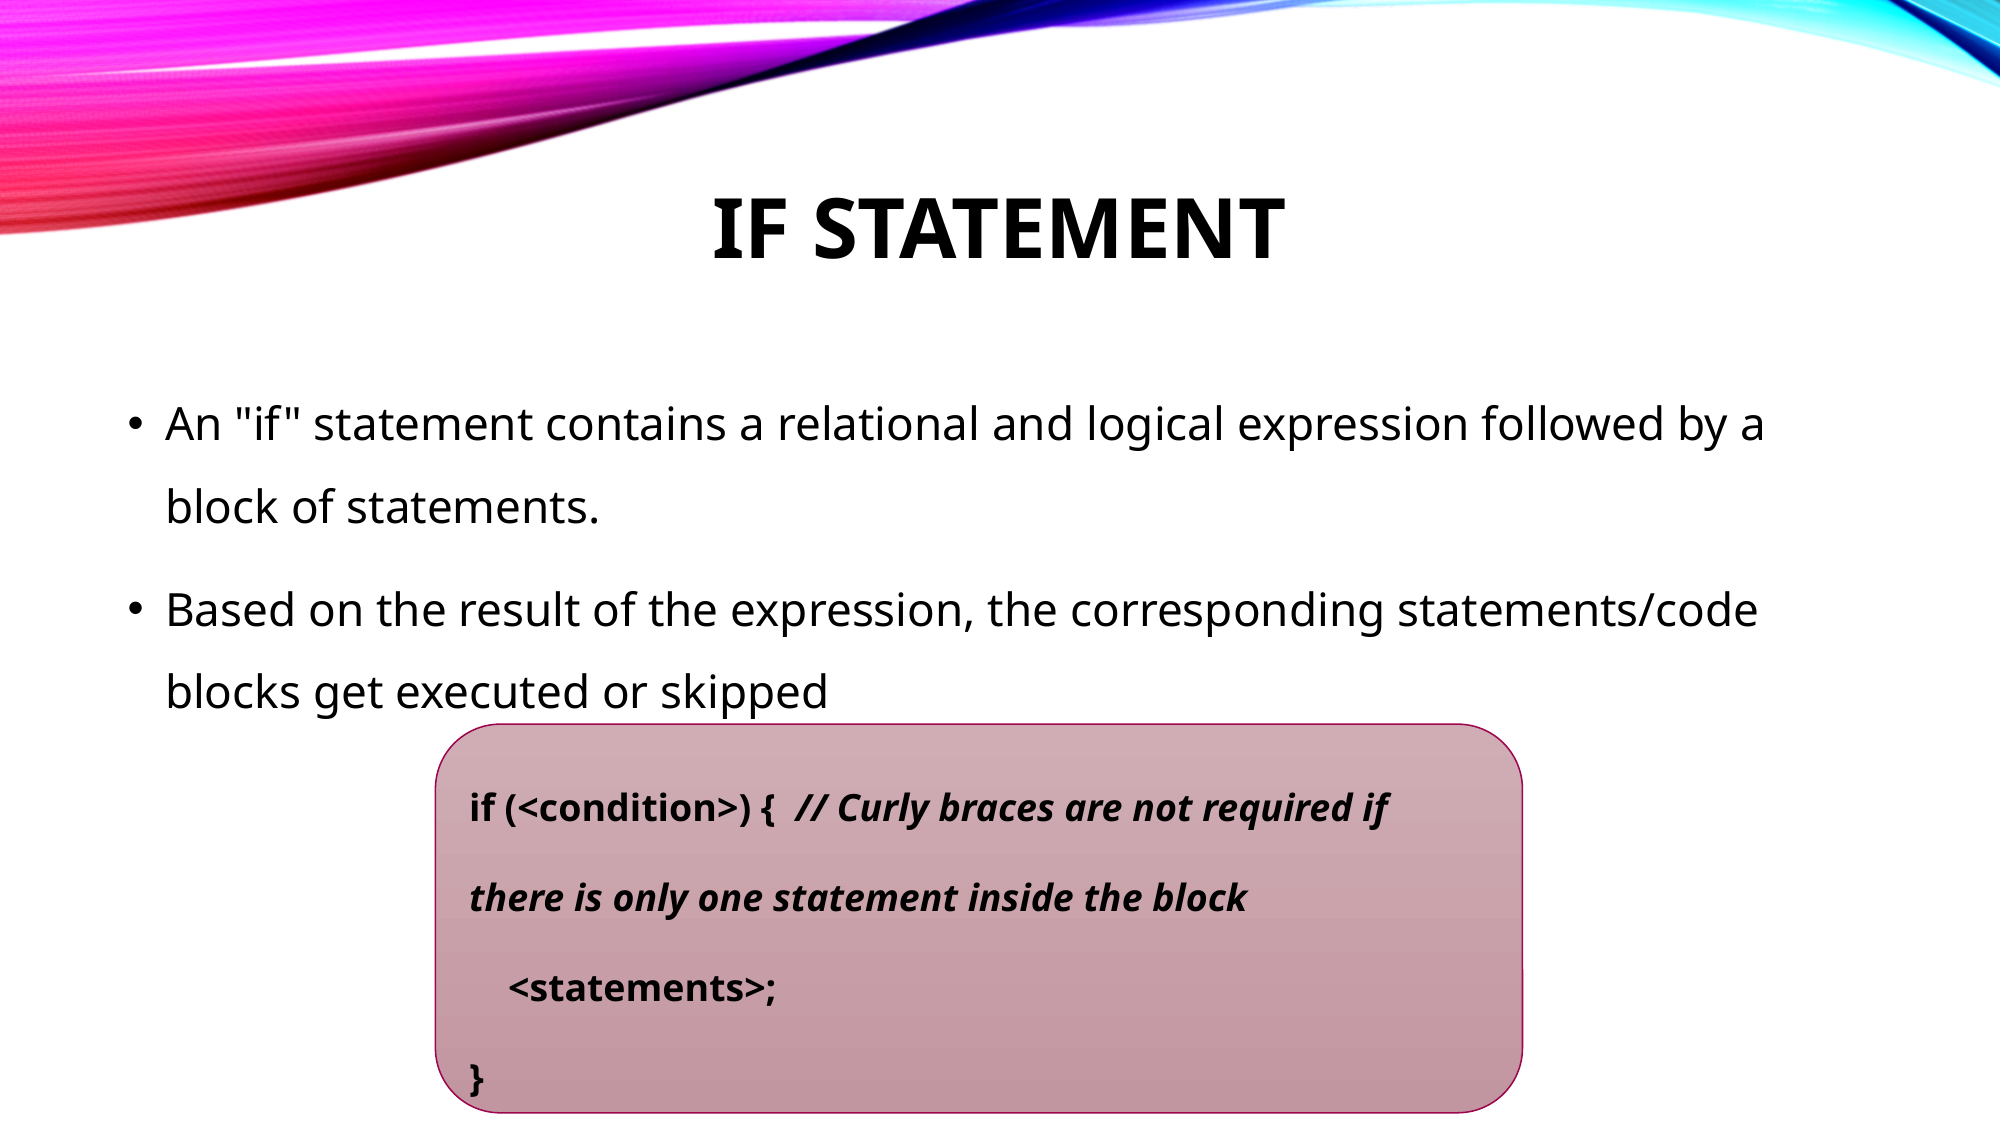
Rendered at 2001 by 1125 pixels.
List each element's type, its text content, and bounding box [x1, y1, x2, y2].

text_box if (<condition>) { // Curly braces are not required if there is only one statement inside the block <statements>; } [434, 723, 1524, 1114]
list An "if" statement contains a relational and logical expression followed by a block of statements. Based on the result of the expression, the corresponding statements/code blocks get executed or skipped [112, 360, 1888, 1021]
picture [1910, 0, 2000, 45]
picture [0, 0, 2000, 237]
picture [1890, 0, 2000, 75]
title IF STATEMENT [112, 125, 1888, 338]
